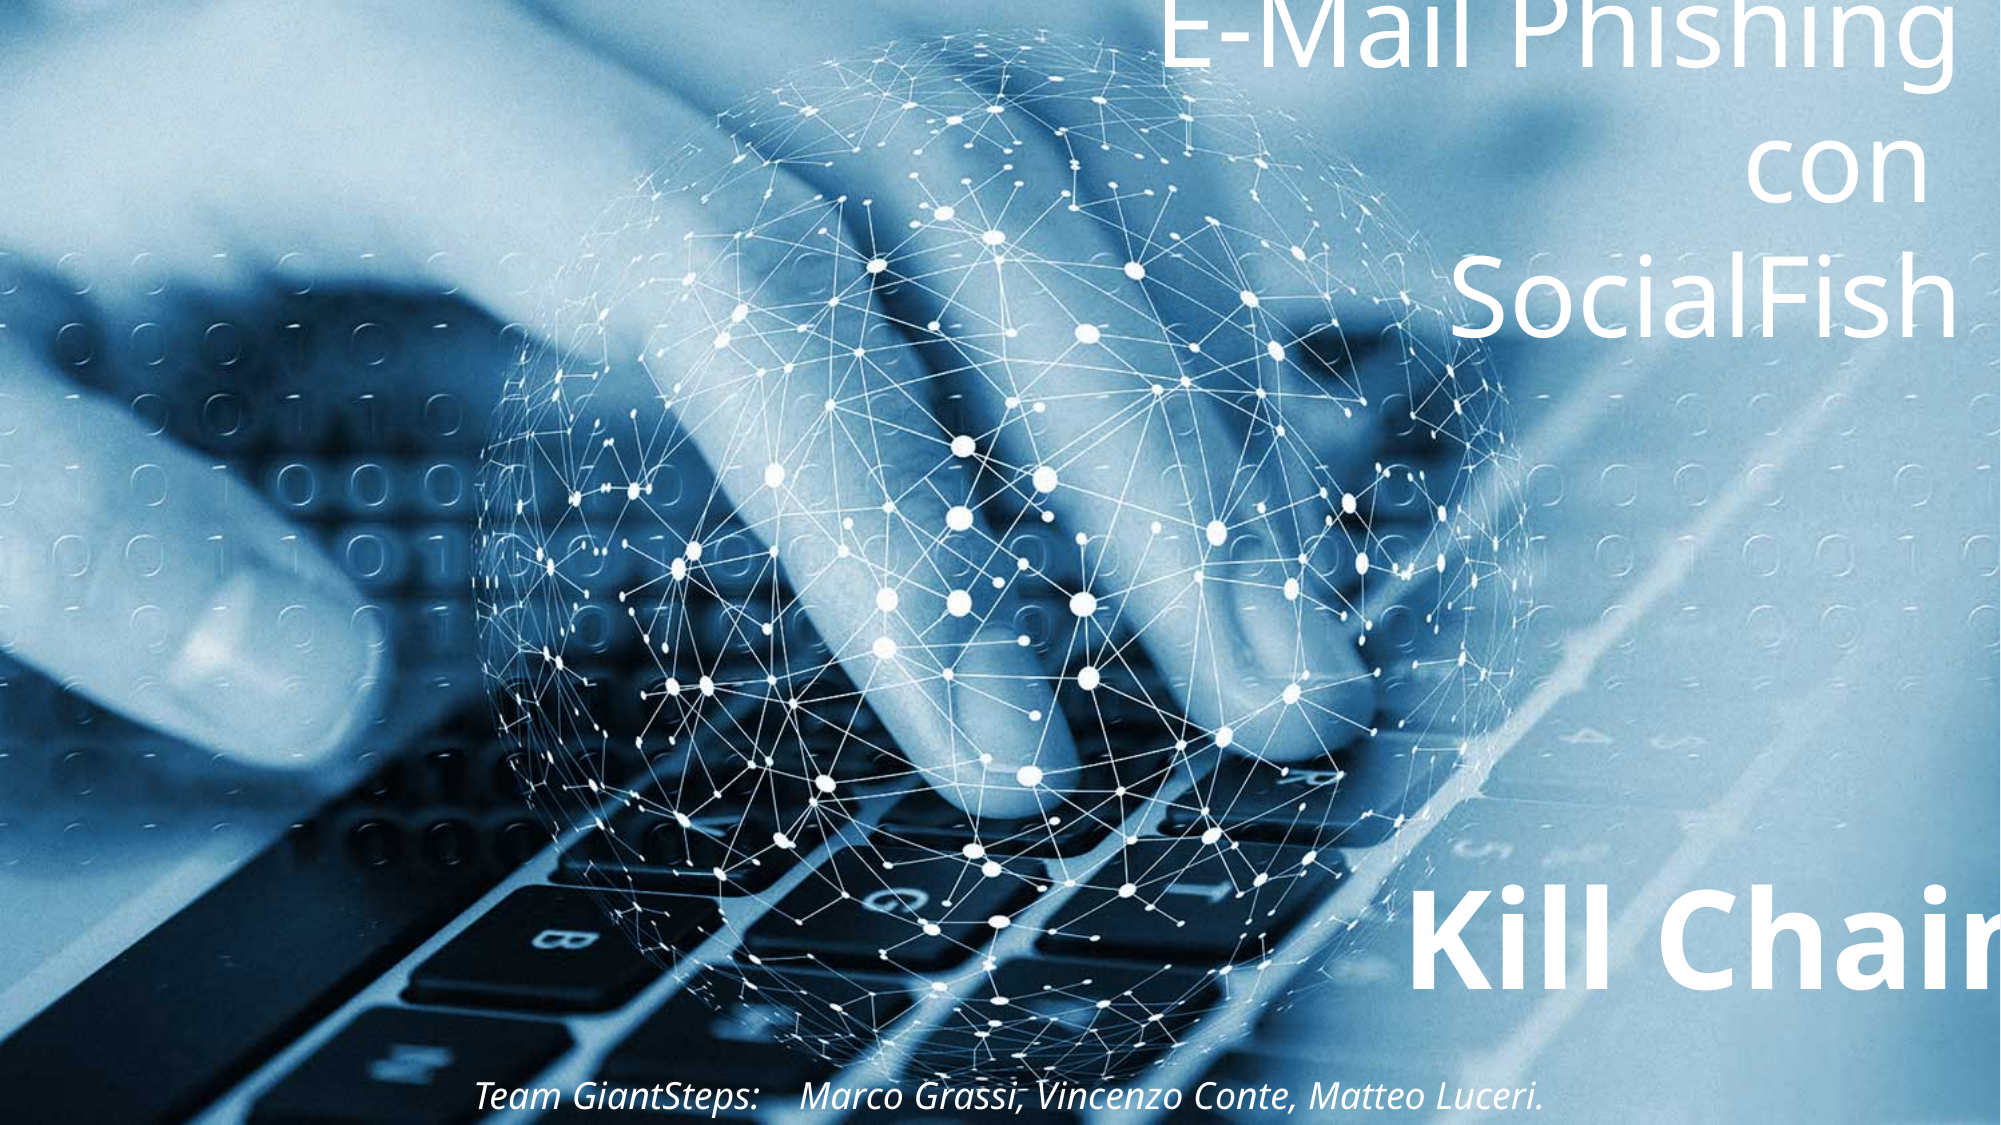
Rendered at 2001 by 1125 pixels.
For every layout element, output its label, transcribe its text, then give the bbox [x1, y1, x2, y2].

picture [0, 0, 2001, 1125]
text_box Kill Chain [1386, 844, 2000, 1025]
text_box E-Mail Phishing con SocialFish [1032, 0, 1978, 502]
text_box Team GiantSteps: Marco Grassi, Vincenzo Conte, Matteo Luceri. [458, 1064, 1561, 1125]
